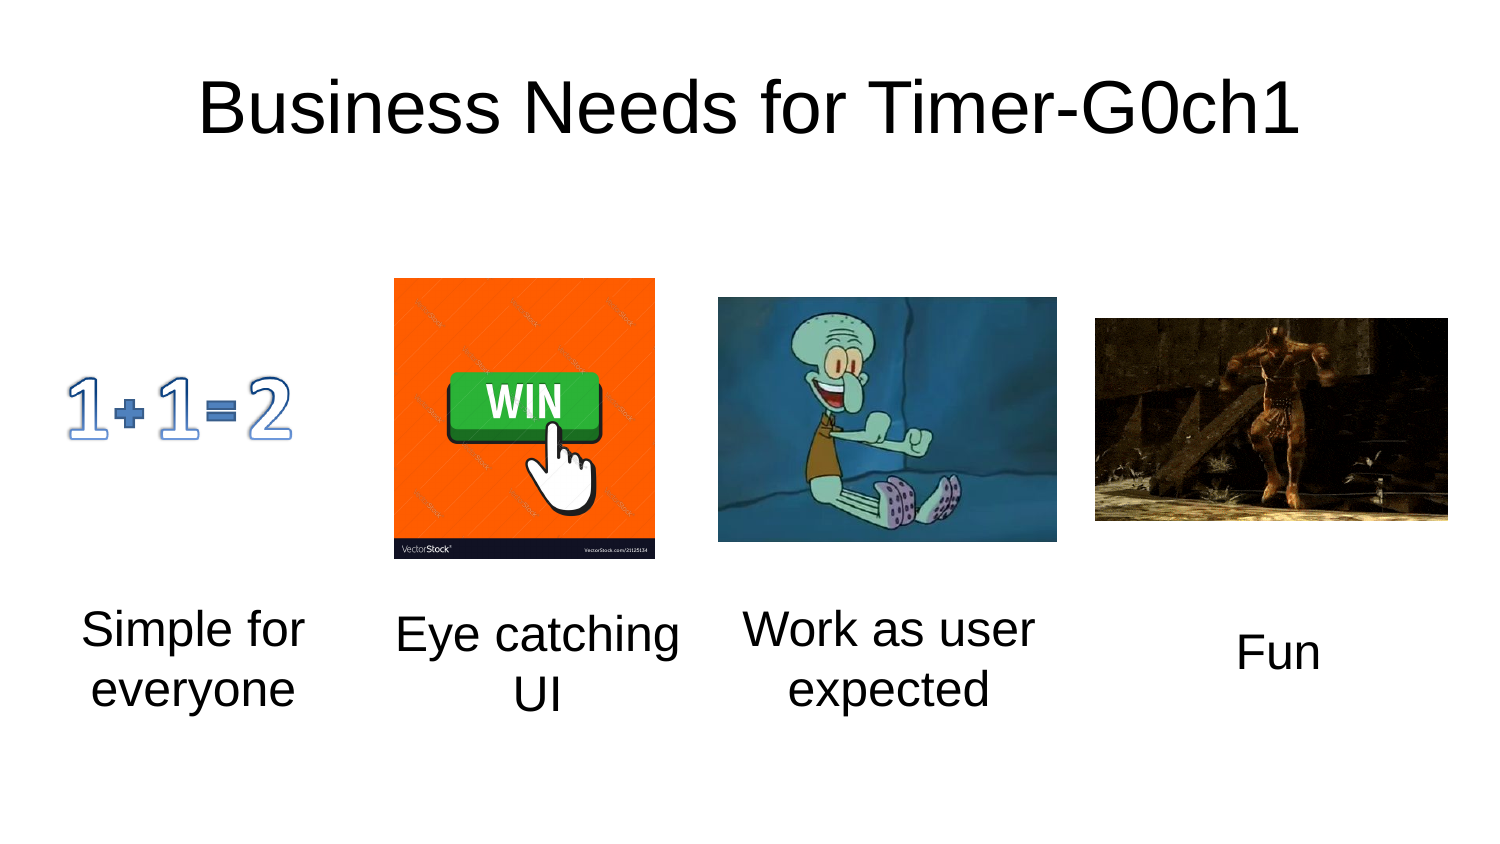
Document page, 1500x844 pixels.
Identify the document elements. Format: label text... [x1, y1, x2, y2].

picture [49, 359, 311, 458]
picture [1094, 317, 1449, 521]
text_box Fun [1149, 580, 1408, 719]
text_box Business Needs for Timer-G0ch1 [51, 34, 1449, 173]
text_box Eye catching UI [372, 596, 702, 726]
picture [718, 297, 1057, 543]
text_box Simple for everyone [42, 587, 344, 726]
text_box Work as user expected [702, 587, 1076, 726]
picture [393, 278, 655, 559]
